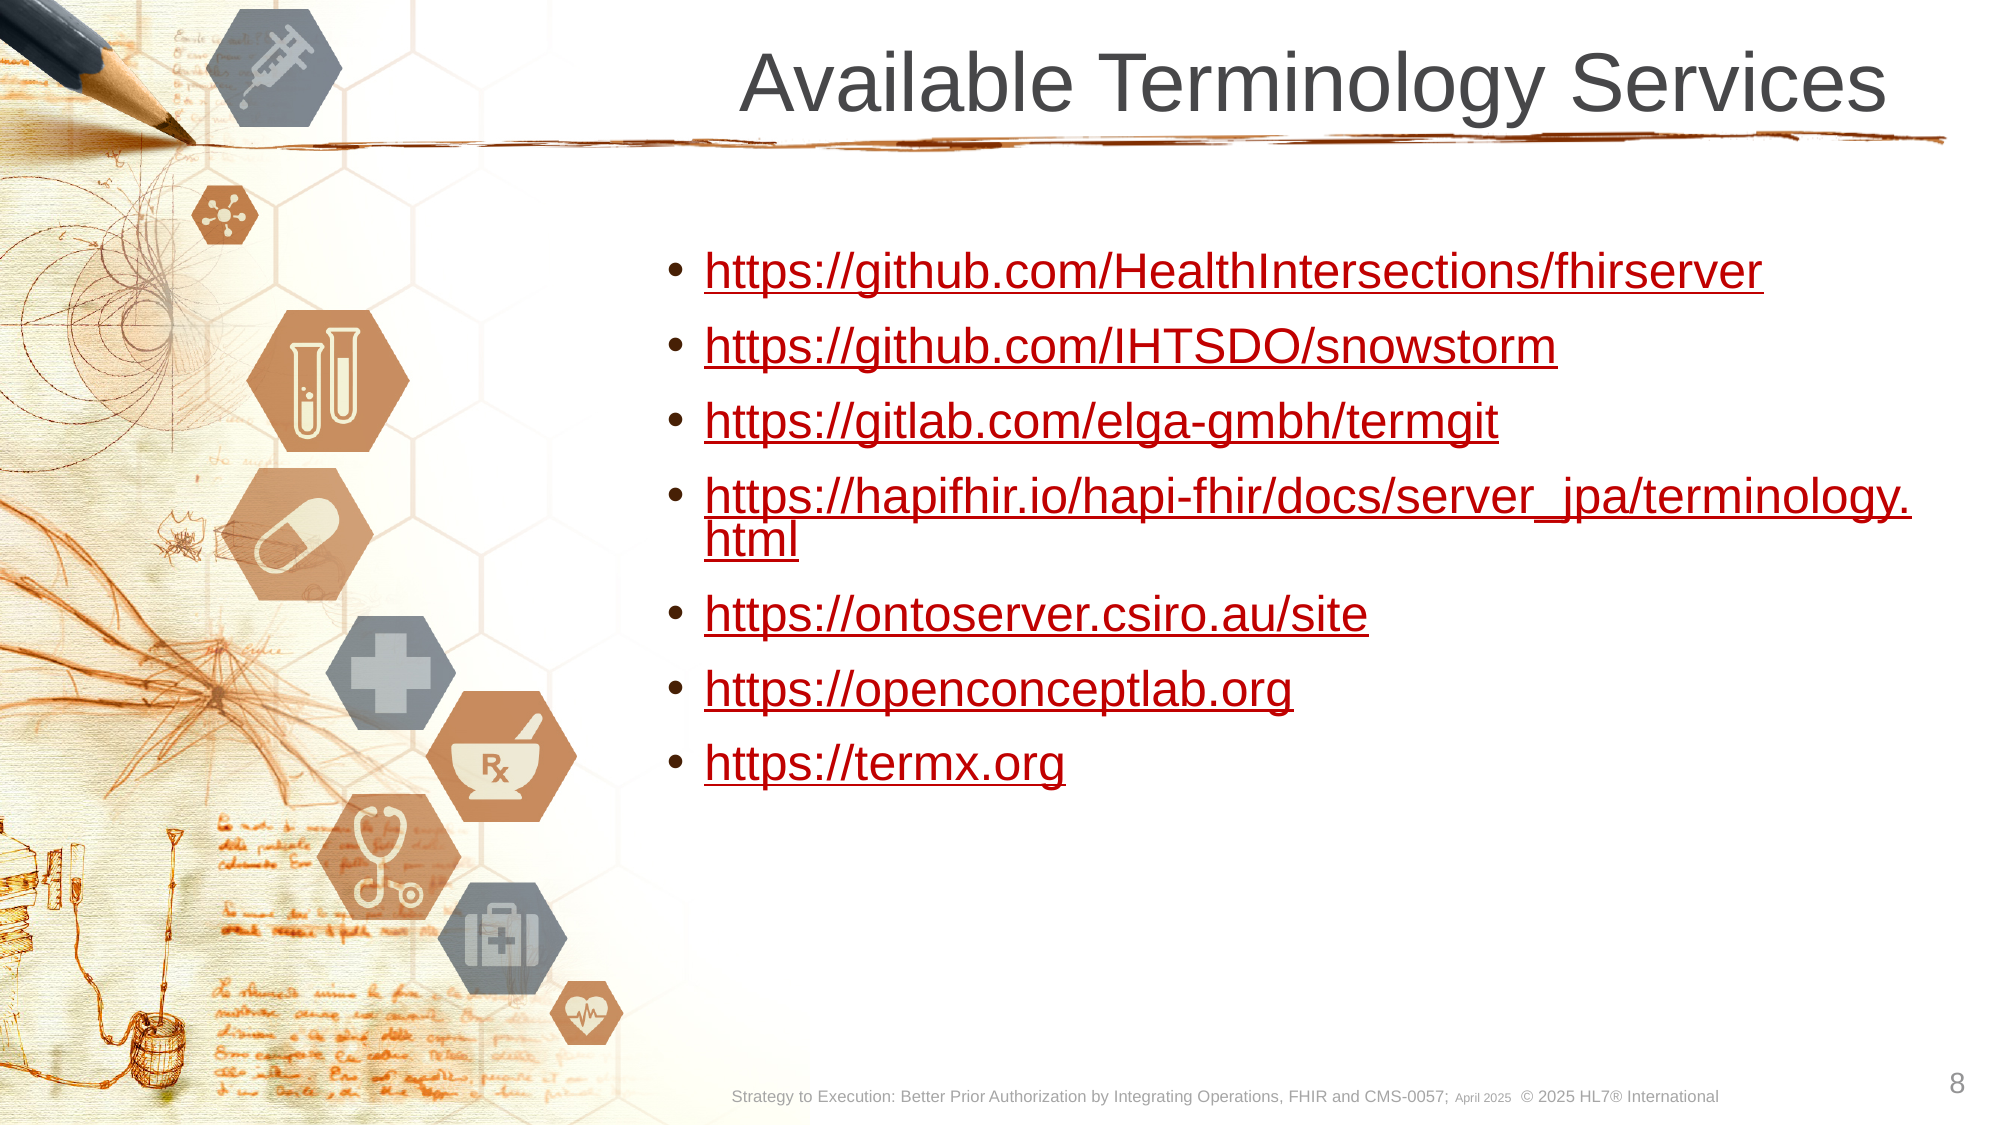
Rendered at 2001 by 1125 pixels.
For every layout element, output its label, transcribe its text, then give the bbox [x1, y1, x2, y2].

list https://github.com/HealthIntersections/fhirserver https://github.com/IHTSDO/snowstorm https://gitlab.com/elga-gmbh/termgit https://hapifhir.io/hapi-fhir/docs/server_jpa/terminology.html https://ontoserver.csiro.au/site https://openconceptlab.org https://termx.org [652, 238, 1940, 1056]
picture [0, 0, 1949, 1125]
title Available Terminology Services [648, 32, 1904, 160]
slide_number 8 [1870, 1064, 1966, 1125]
